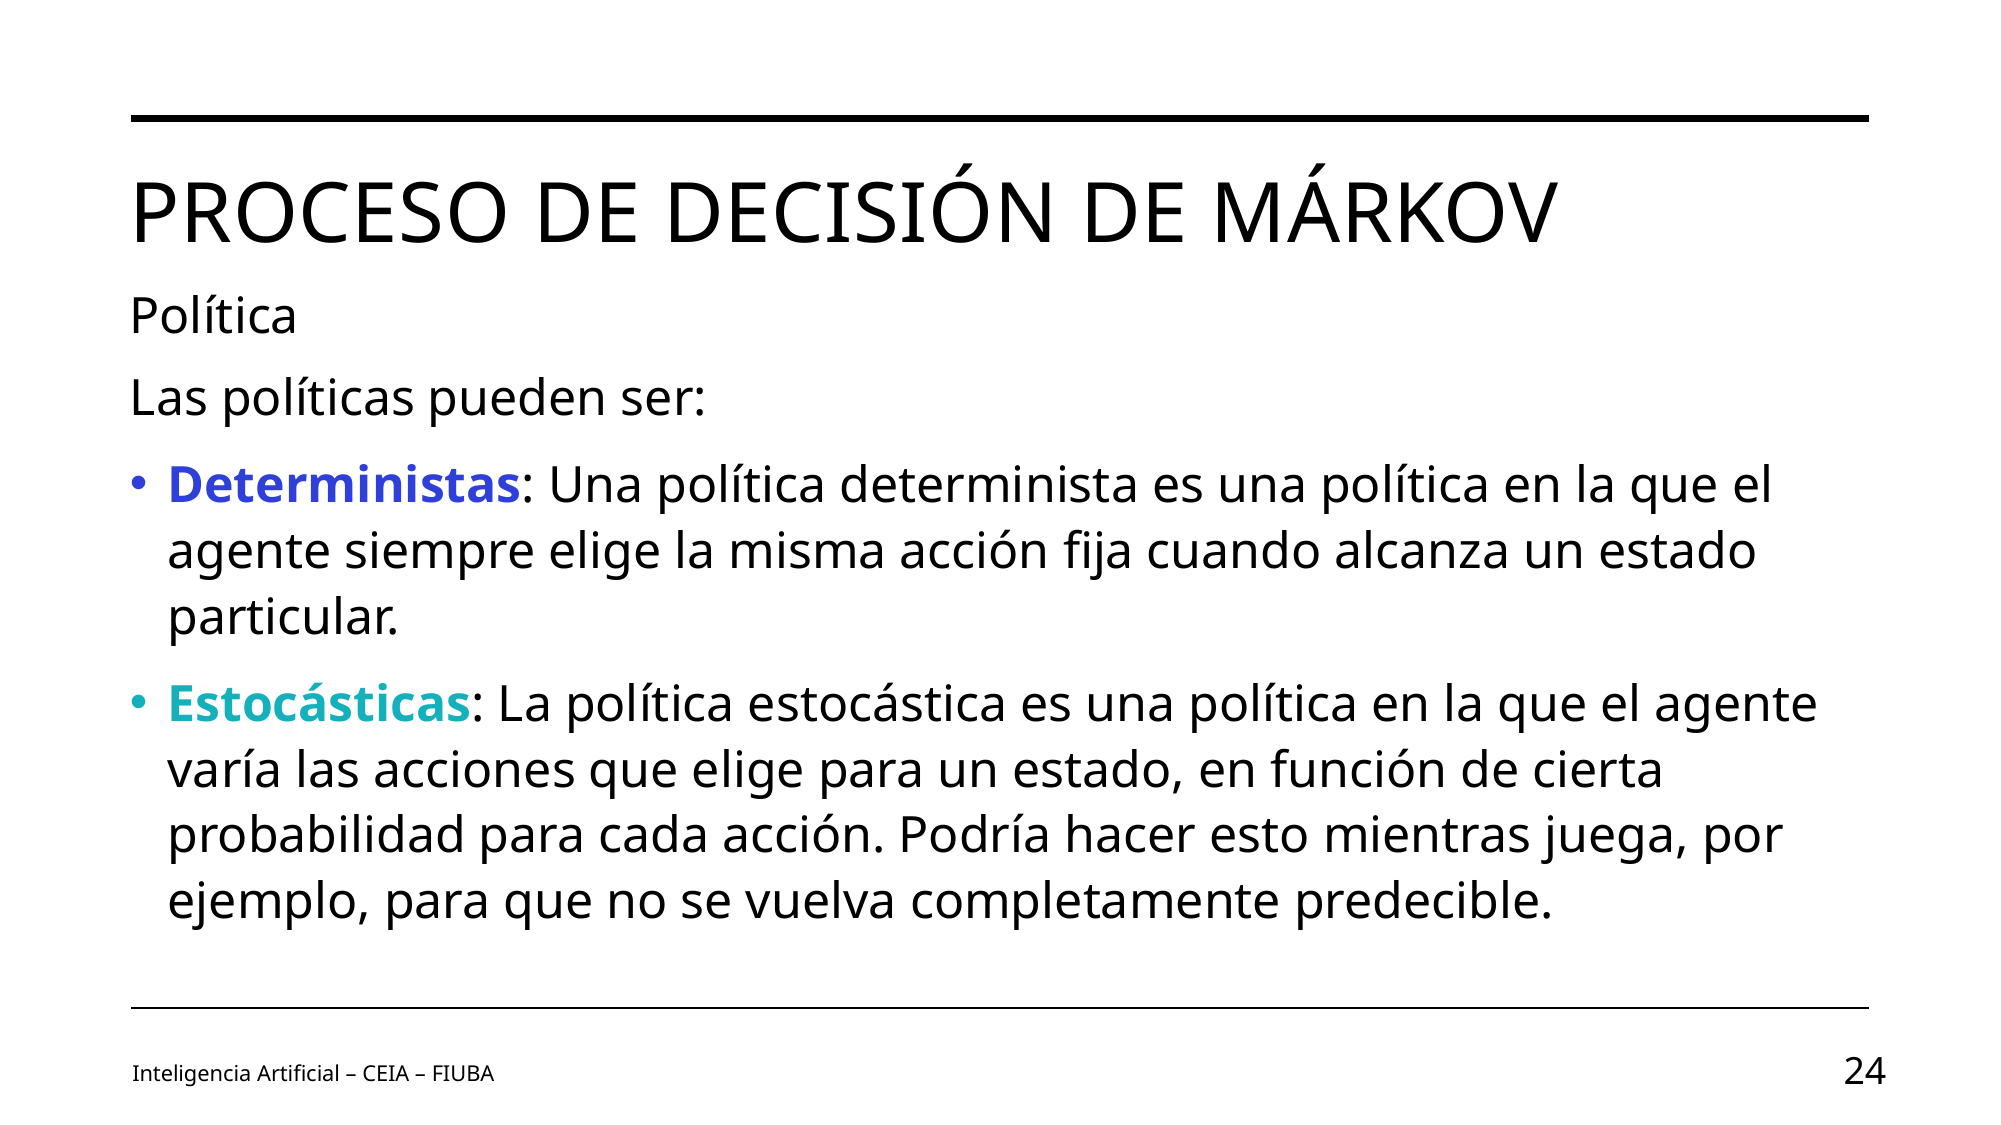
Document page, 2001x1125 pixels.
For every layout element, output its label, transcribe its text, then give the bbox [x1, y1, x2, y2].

footer Inteligencia Artificial – CEIA – FIUBA [117, 1042, 862, 1103]
title Proceso de decisión de Márkov [114, 151, 1869, 352]
slide_number 24 [1791, 1042, 1902, 1103]
text_box Política [114, 275, 1377, 351]
list Las políticas pueden ser: Deterministas: Una política determinista es una política en la que el agente siempre elige la misma acción fija cuando alcanza un estado particular. Estocásticas: La política estocástica es una política en la que el agente varía las acciones que elige para un estado, en función de cierta probabilidad para cada acción. Podría hacer esto mientras juega, por ejemplo, para que no se vuelva completamente predecible. [114, 352, 1869, 999]
